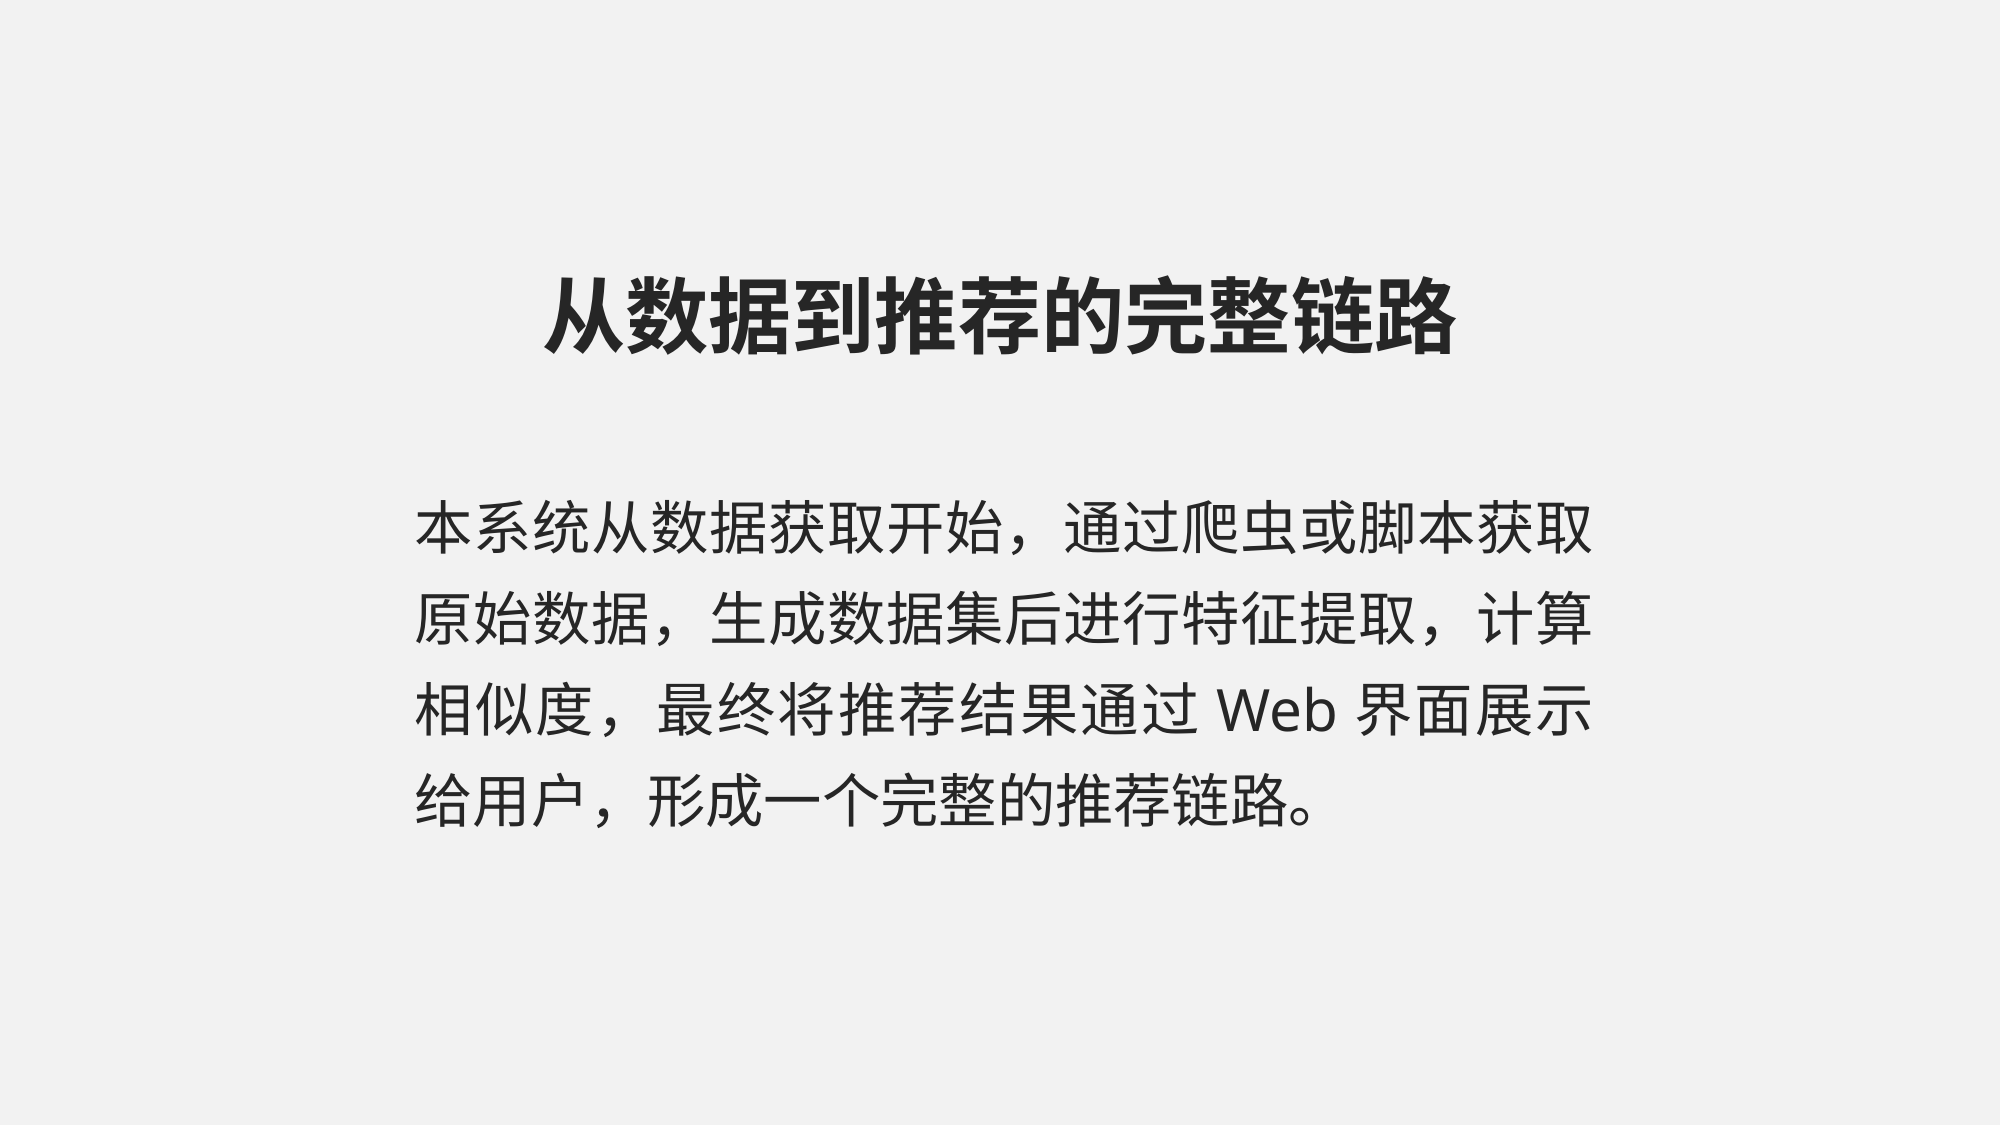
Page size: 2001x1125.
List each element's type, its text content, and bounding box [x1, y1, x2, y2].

text_box 从数据到推荐的完整链路 [466, 236, 1534, 349]
text_box 本系统从数据获取开始，通过爬虫或脚本获取原始数据，生成数据集后进行特征提取，计算相似度，最终将推荐结果通过Web界面展示给用户，形成一个完整的推荐链路。 [399, 462, 1610, 892]
